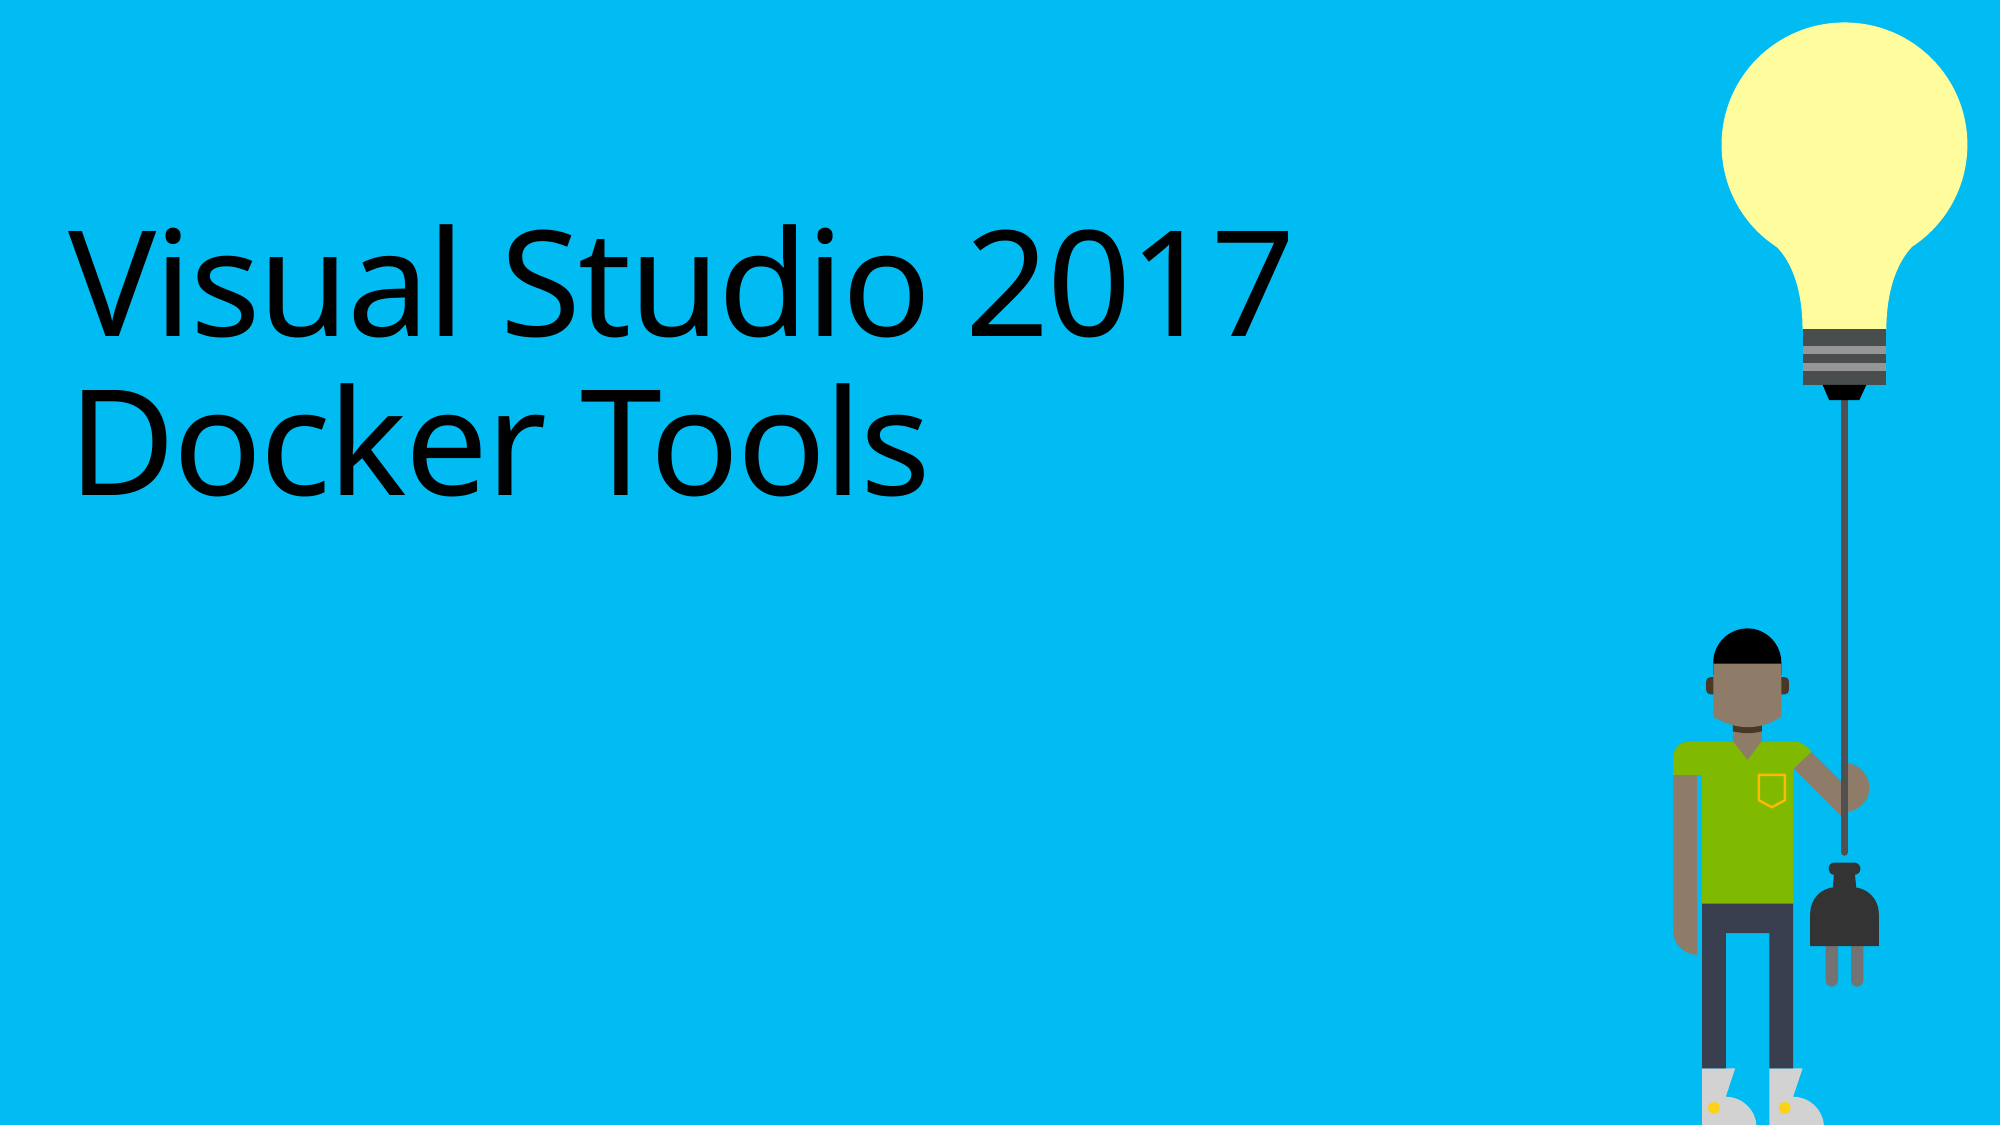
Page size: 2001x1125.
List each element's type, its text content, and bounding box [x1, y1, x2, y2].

picture [1674, 23, 1967, 1125]
picture [182, 416, 253, 495]
picture [746, 416, 817, 495]
picture [838, 385, 848, 494]
picture [583, 391, 659, 494]
picture [659, 416, 730, 495]
picture [84, 391, 165, 494]
picture [269, 416, 324, 495]
picture [869, 416, 922, 495]
picture [414, 416, 479, 495]
title Visual Studio 2017 Docker Tools [44, 194, 1515, 385]
picture [1811, 863, 1878, 986]
picture [342, 385, 402, 494]
picture [500, 416, 543, 494]
